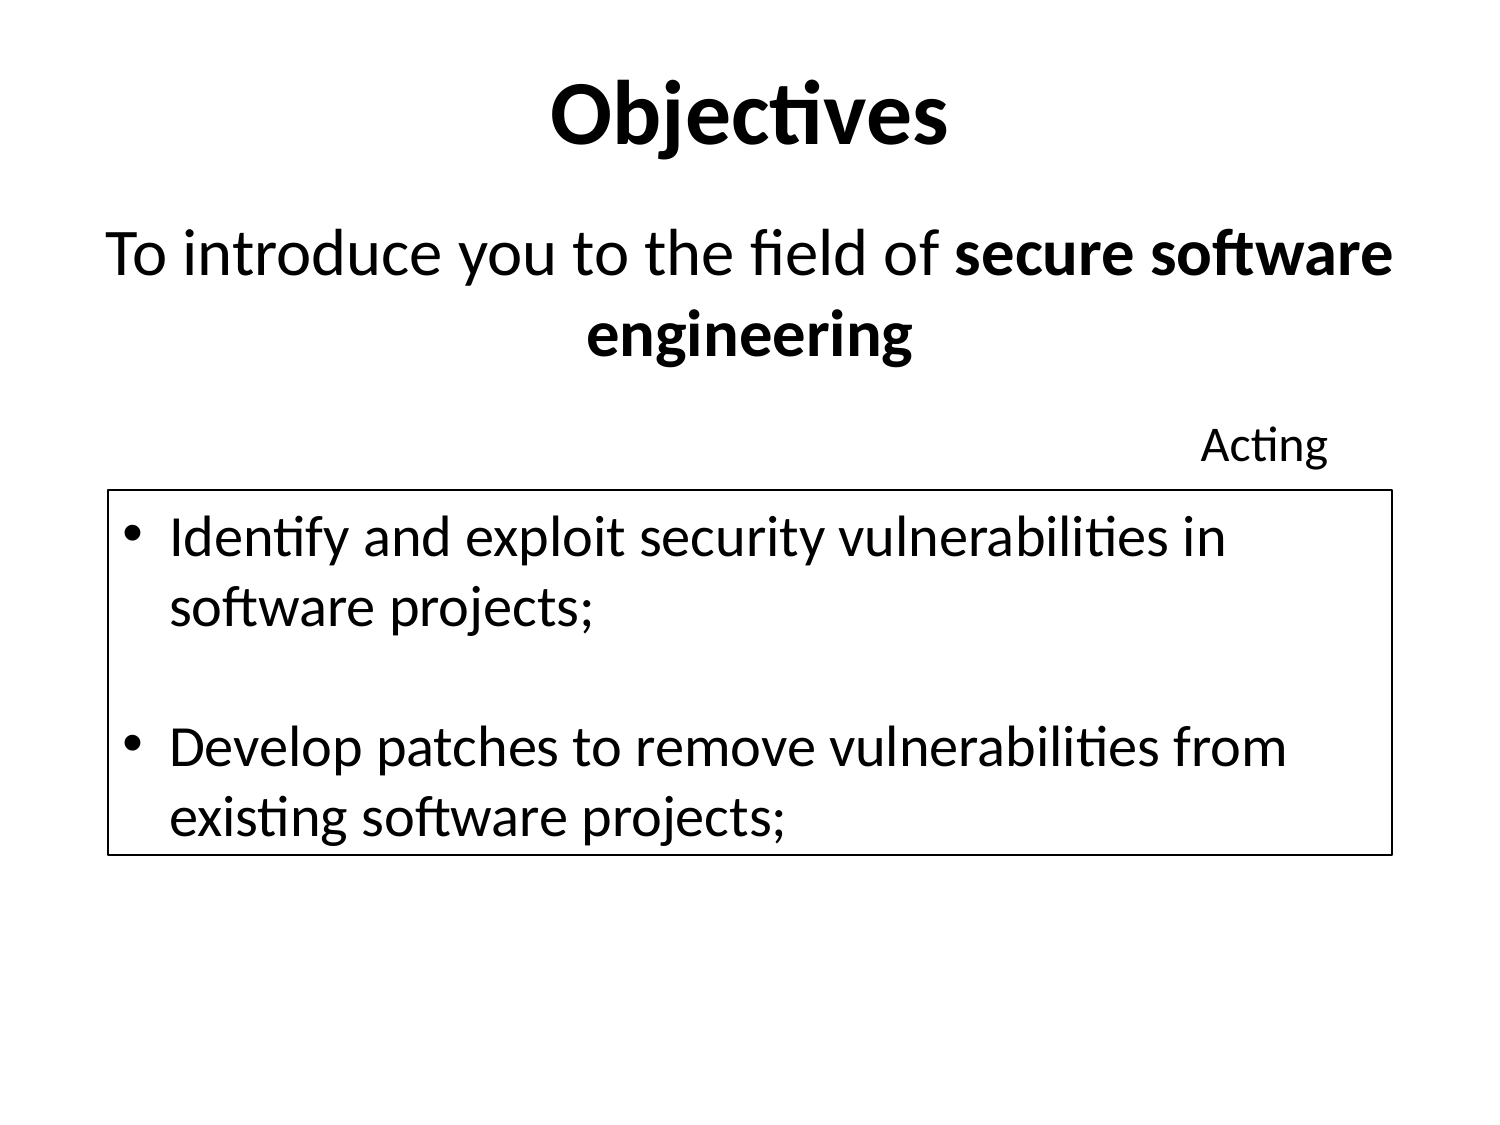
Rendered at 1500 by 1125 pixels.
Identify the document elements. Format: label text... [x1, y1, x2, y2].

text_box Identify and exploit security vulnerabilities in software projects; Develop patches to remove vulnerabilities from existing software projects; [107, 490, 1393, 856]
text_box Acting [1185, 404, 1344, 479]
title Objectives [75, 14, 1425, 201]
list To introduce you to the field of secure software engineering [75, 201, 1425, 443]
